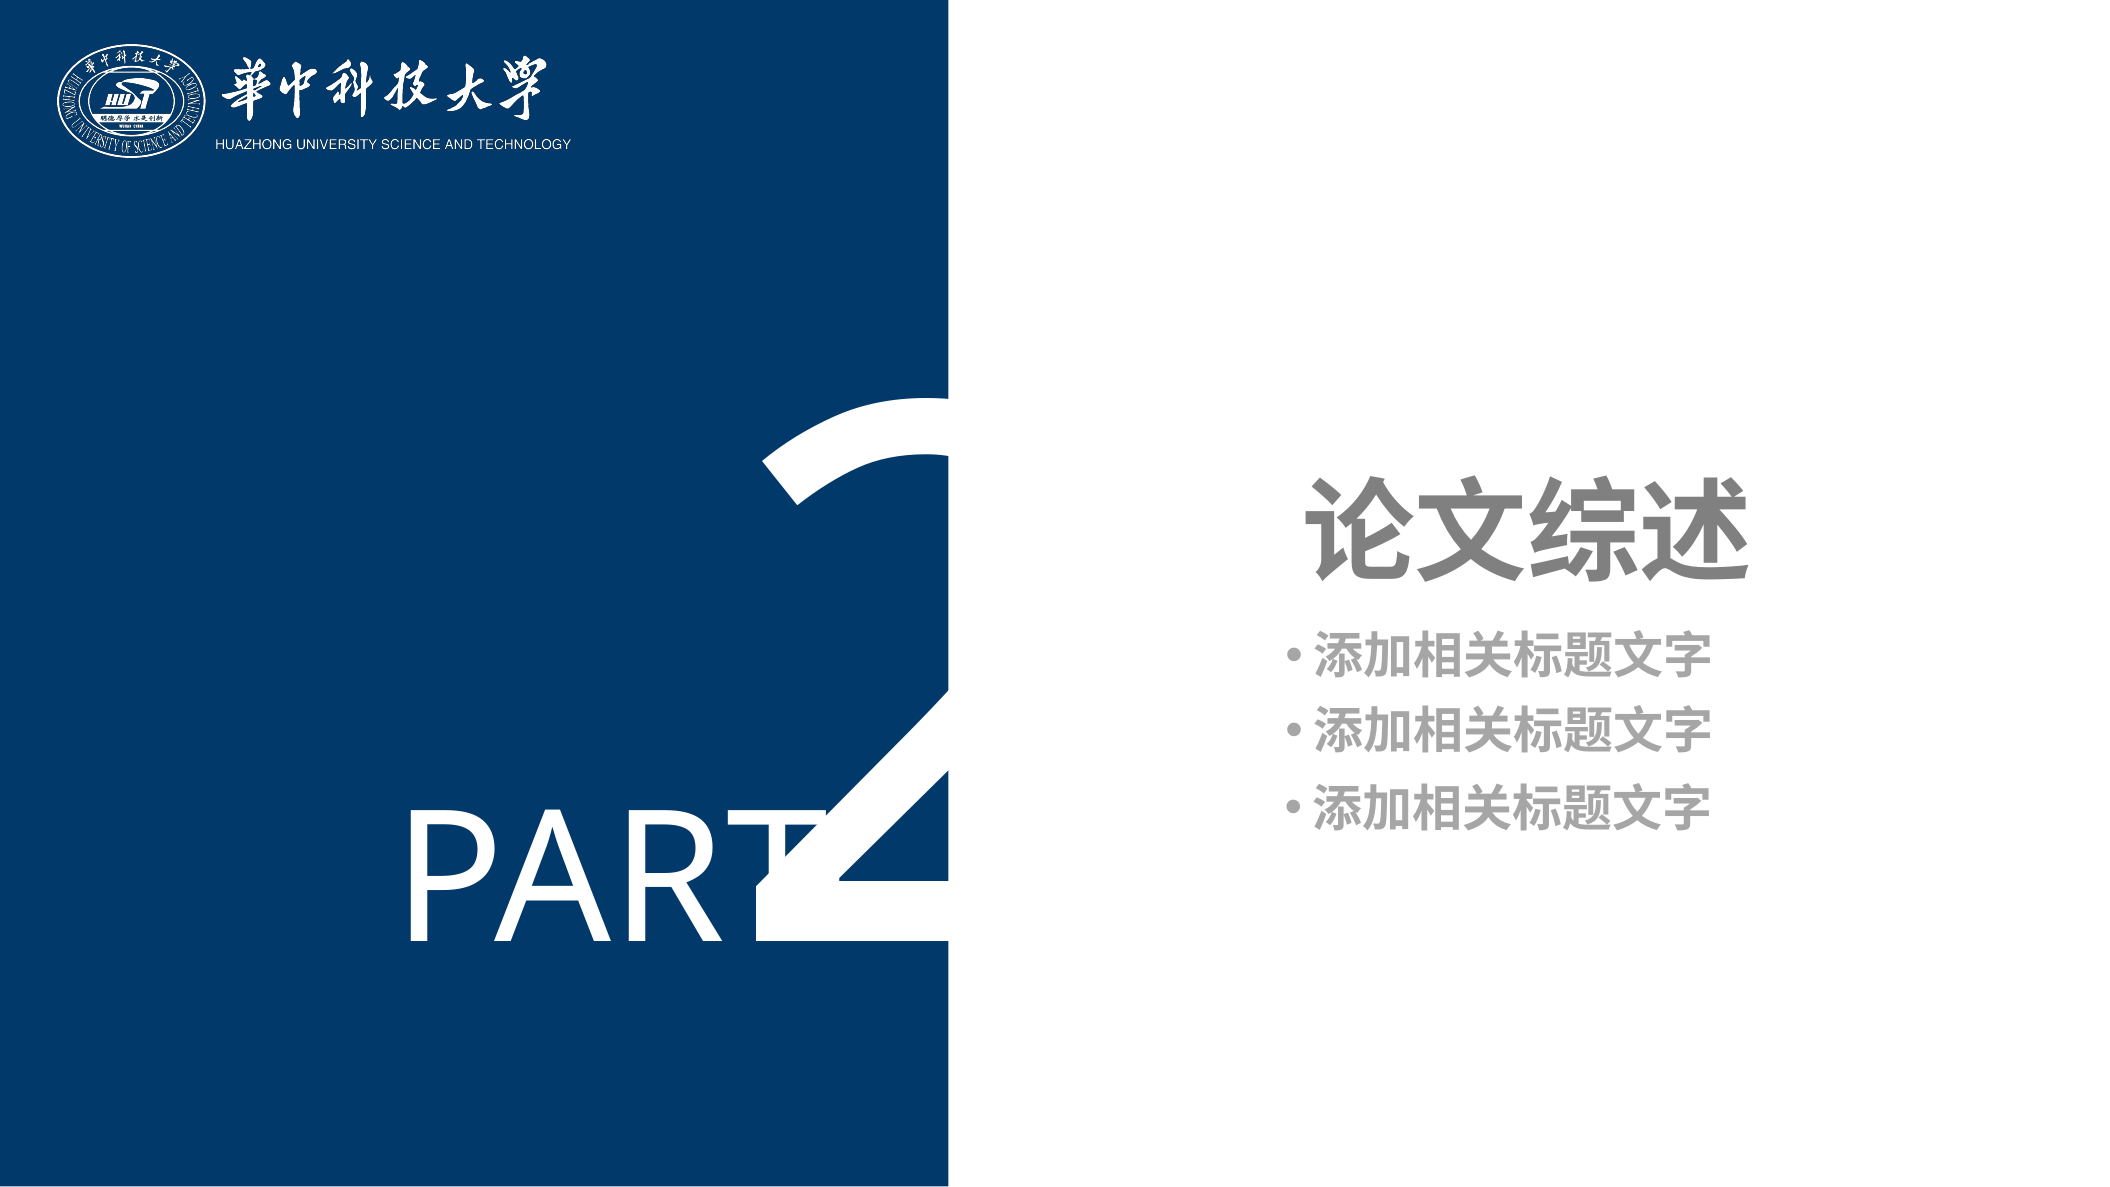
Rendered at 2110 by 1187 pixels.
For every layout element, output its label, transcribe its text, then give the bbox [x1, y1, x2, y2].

text_box 2 [448, 191, 1421, 1092]
text_box 论文综述 [1137, 439, 1917, 750]
text_box [0, 0, 949, 1187]
text_box PART [393, 758, 962, 979]
picture [57, 44, 571, 158]
text_box 添加相关标题文字 [1270, 691, 1729, 767]
text_box 添加相关标题文字 [1270, 616, 1729, 691]
text_box 添加相关标题文字 [1269, 768, 1728, 844]
